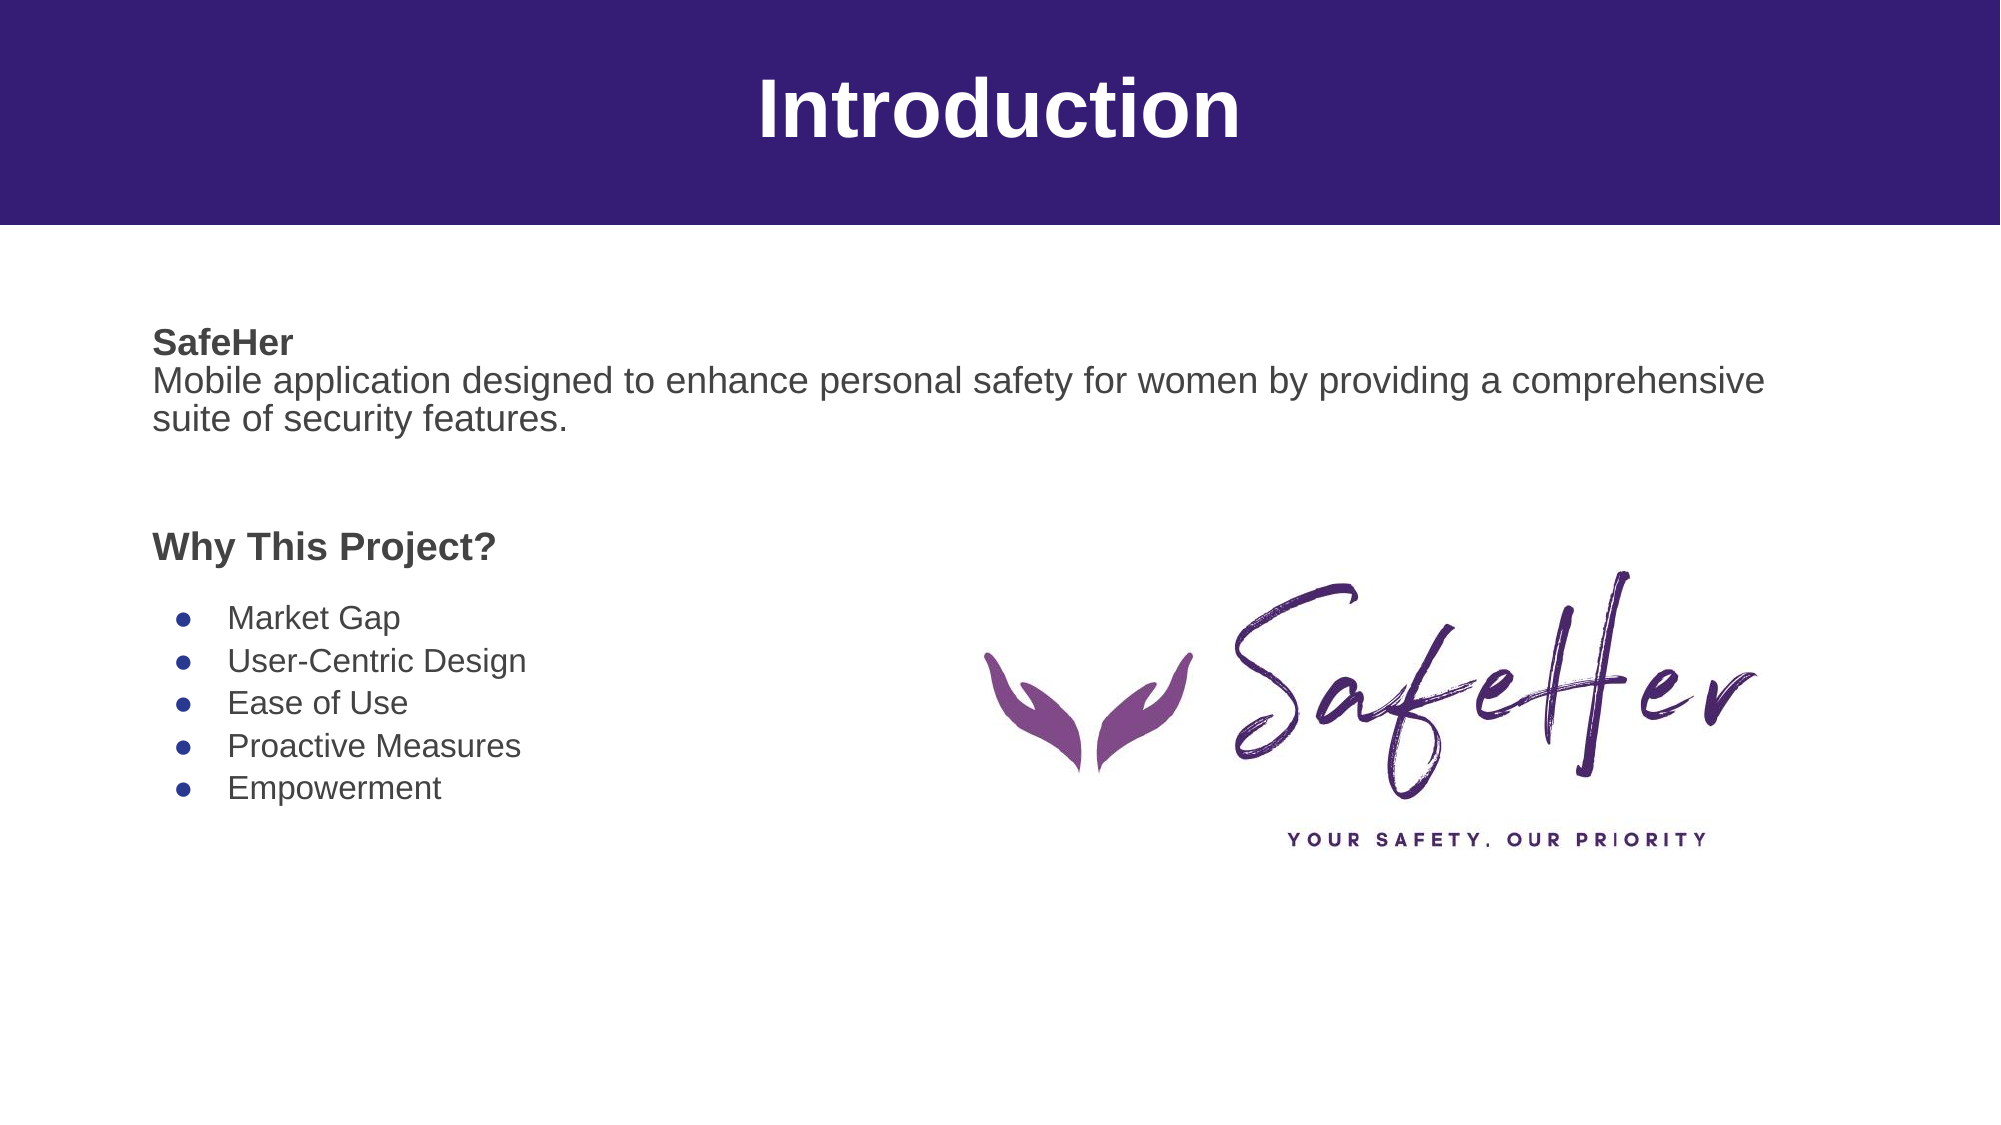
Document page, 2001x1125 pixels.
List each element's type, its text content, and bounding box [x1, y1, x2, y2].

title Introduction [0, 0, 2000, 225]
list SafeHer Mobile application designed to enhance personal safety for women by providing a comprehensive suite of security features. Why This Project? Market Gap User-Centric Design Ease of Use Proactive Measures Empowerment [137, 238, 1863, 1014]
picture [953, 545, 1799, 925]
